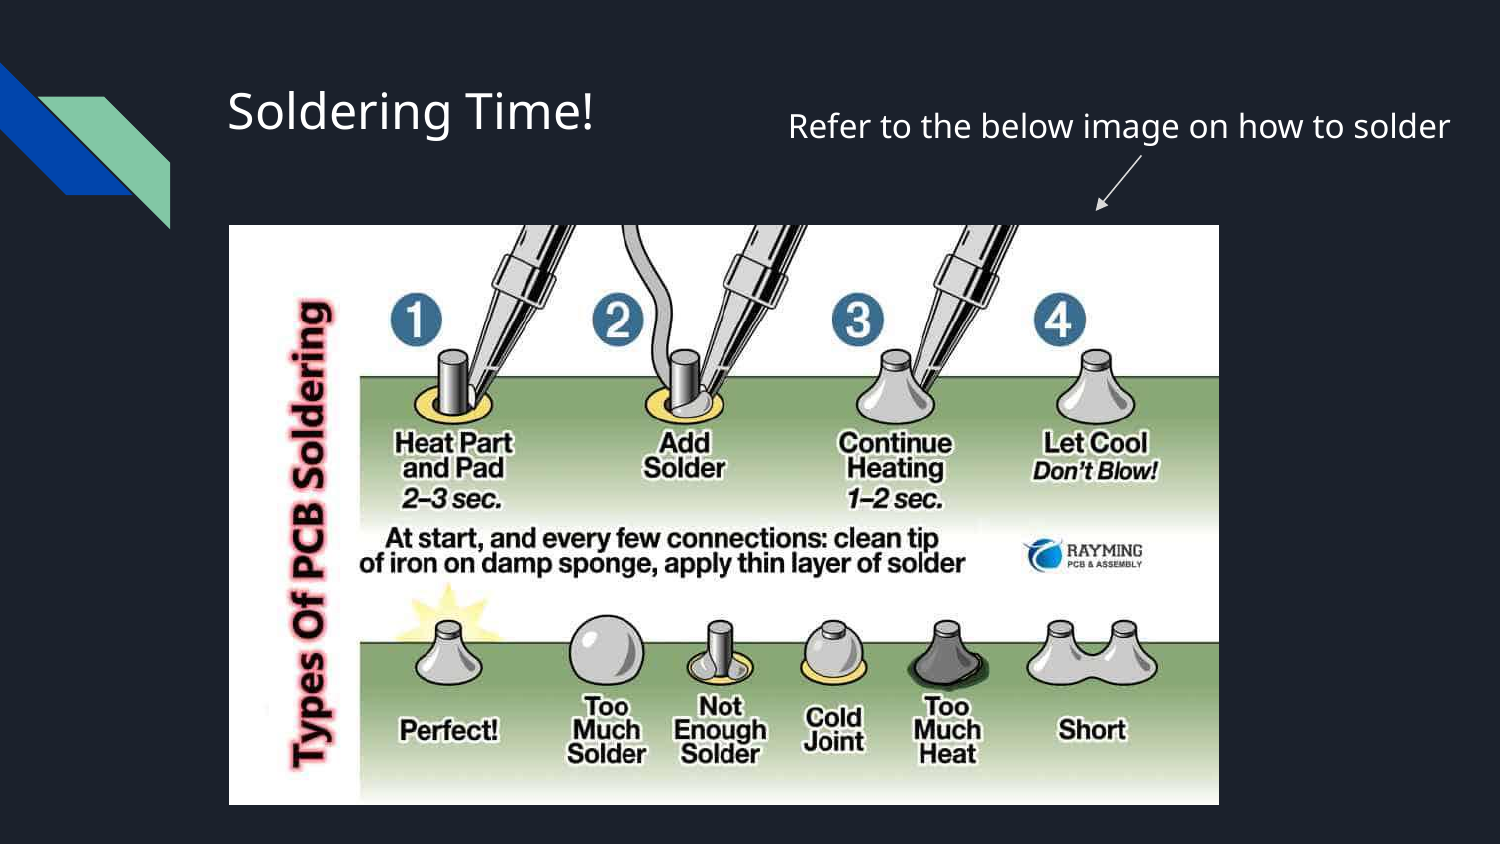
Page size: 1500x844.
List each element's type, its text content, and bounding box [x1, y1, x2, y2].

title Soldering Time! [212, 64, 1368, 215]
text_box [1095, 155, 1142, 212]
picture [229, 225, 1219, 805]
list Refer to the below image on how to solder [772, 84, 1500, 195]
